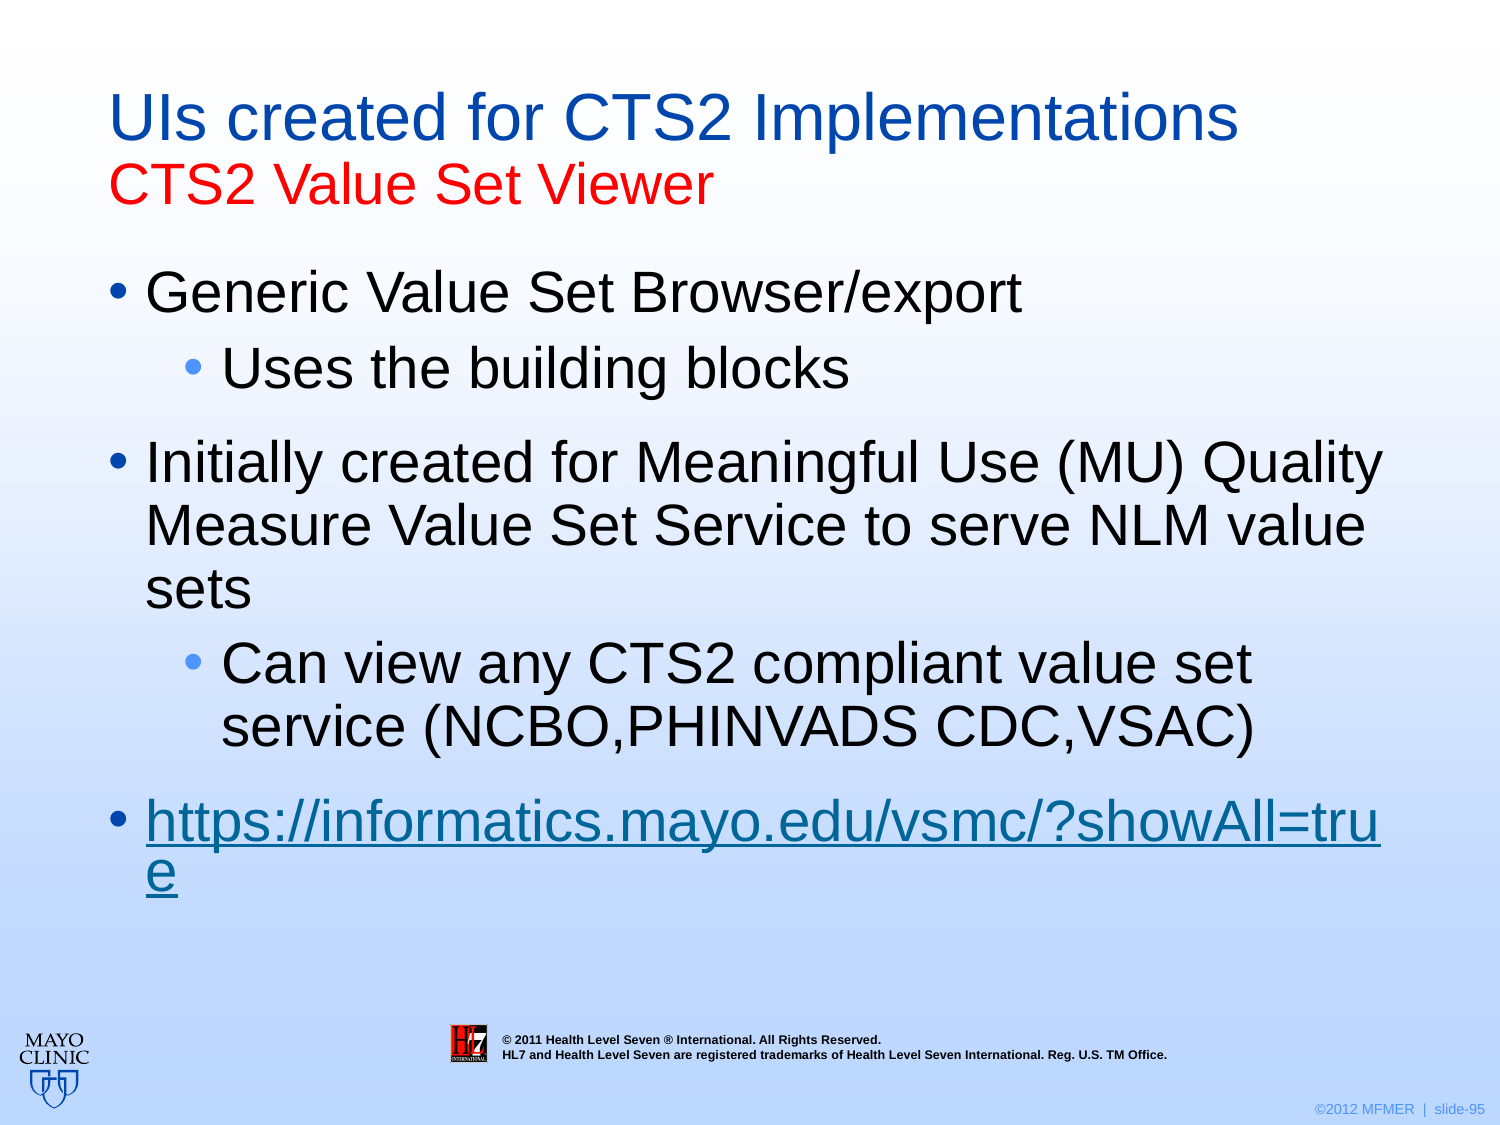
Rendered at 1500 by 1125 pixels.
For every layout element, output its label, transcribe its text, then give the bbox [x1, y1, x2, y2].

title UIs created for CTS2 Implementations CTS2 Value Set Viewer [108, 0, 1392, 224]
picture [0, 0, 1500, 1125]
list Generic Value Set Browser/export Uses the building blocks Initially created for Meaningful Use (MU) Quality Measure Value Set Service to serve NLM value sets Can view any CTS2 compliant value set service (NCBO,PHINVADS CDC,VSAC) https://informatics.mayo.edu/vsmc/?showAll=true [108, 224, 1392, 1013]
